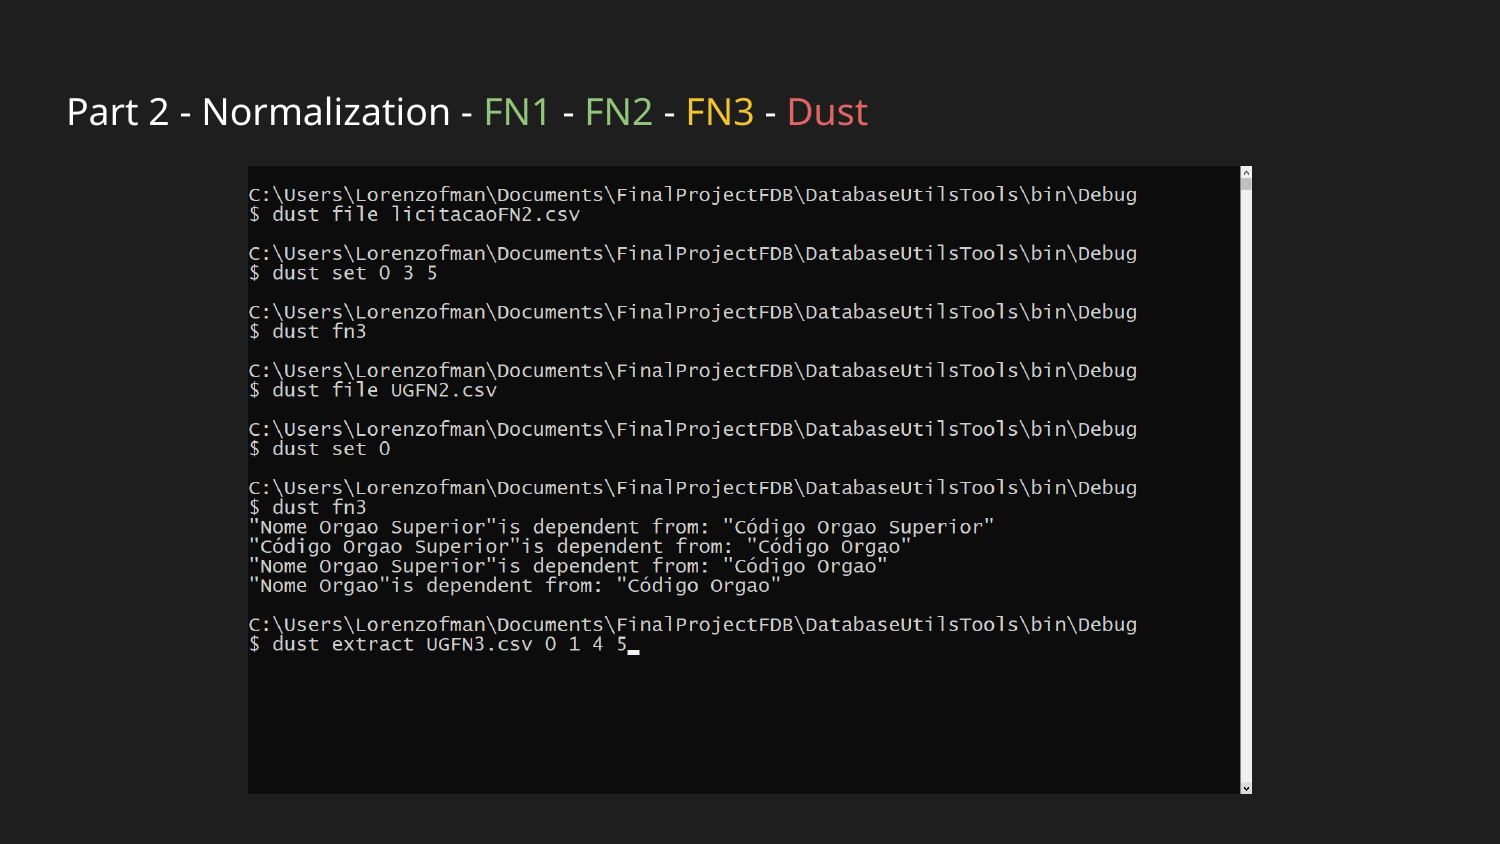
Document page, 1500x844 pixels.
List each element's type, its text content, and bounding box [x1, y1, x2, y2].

title Part 2 - Normalization - FN1 - FN2 - FN3 - Dust [51, 72, 1449, 167]
picture [248, 166, 1252, 794]
